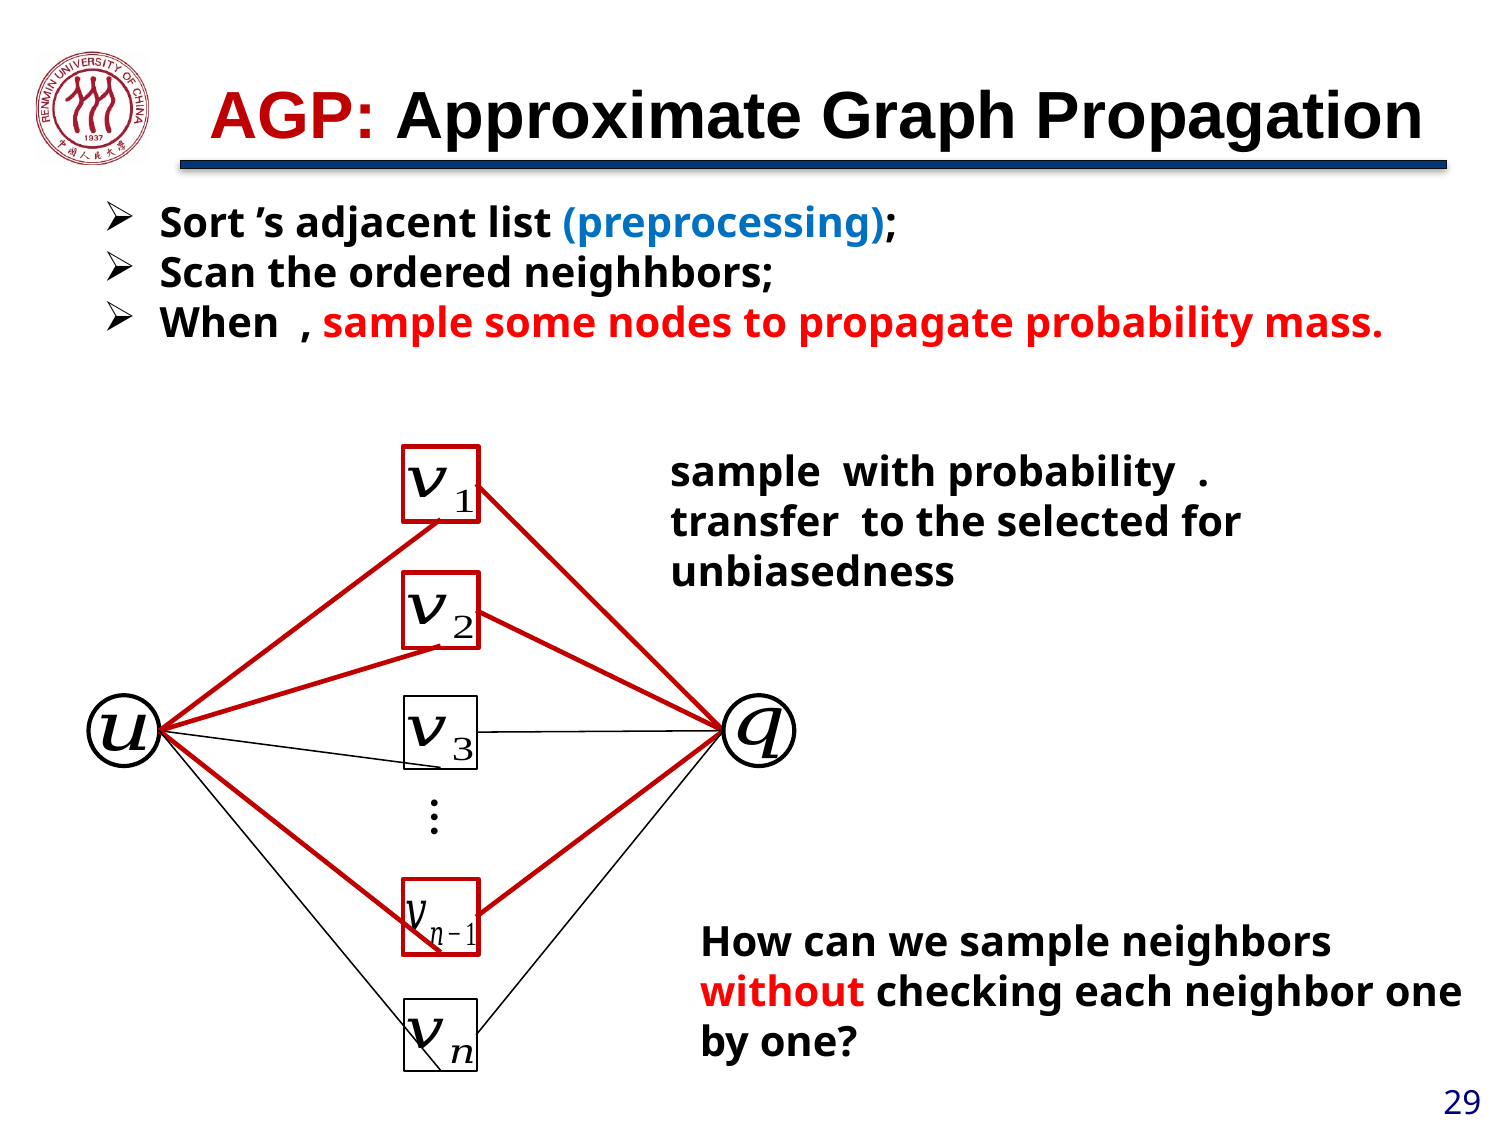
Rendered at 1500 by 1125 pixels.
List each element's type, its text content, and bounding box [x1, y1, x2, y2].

text_box How can we sample neighbors without checking each neighbor one by one? [685, 907, 1500, 1073]
title AGP: Approximate Graph Propagation [194, 18, 1473, 205]
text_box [475, 483, 724, 610]
text_box [728, 693, 797, 769]
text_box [159, 730, 406, 1036]
text_box … [415, 781, 469, 891]
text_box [475, 730, 724, 1036]
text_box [475, 610, 724, 729]
picture [35, 51, 149, 165]
text_box [86, 693, 153, 769]
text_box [159, 483, 406, 729]
